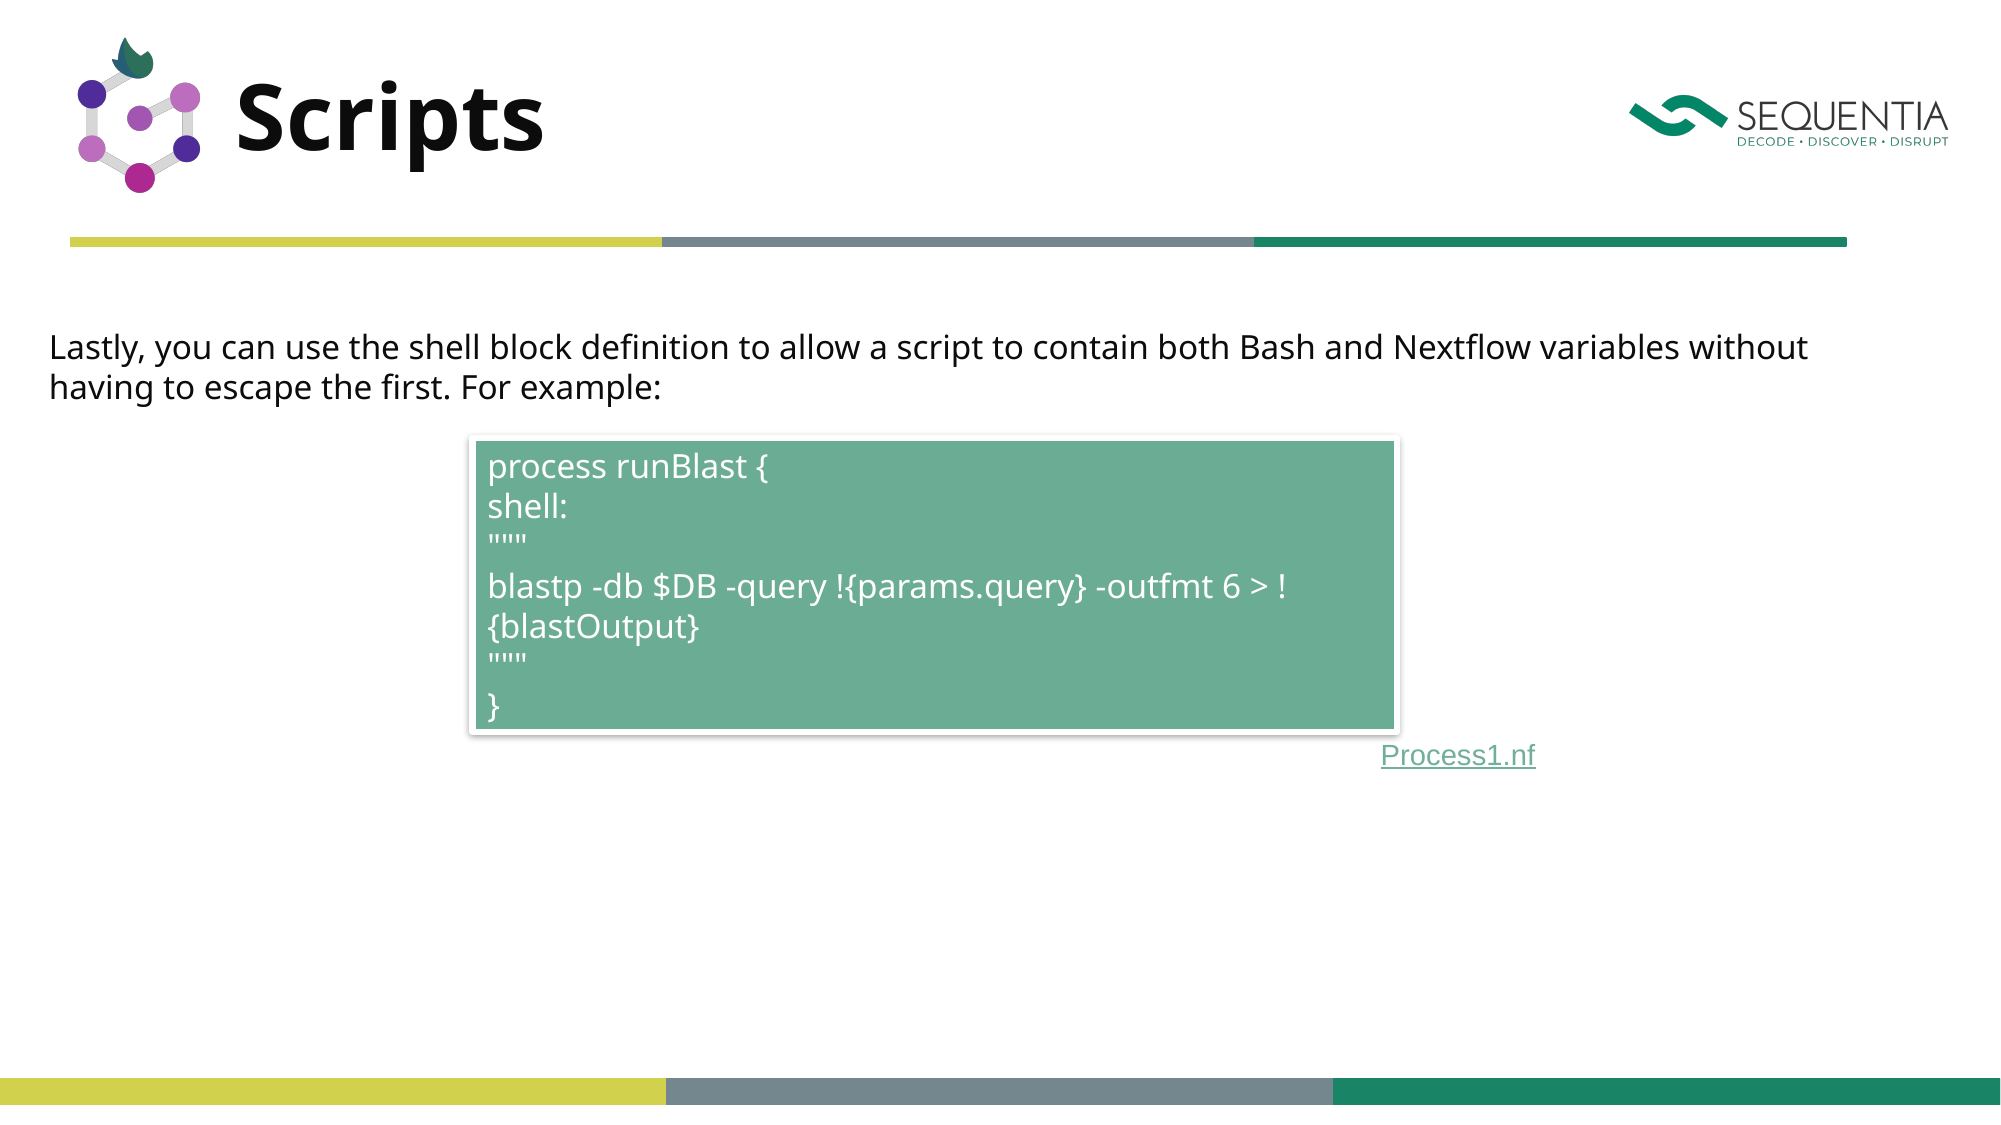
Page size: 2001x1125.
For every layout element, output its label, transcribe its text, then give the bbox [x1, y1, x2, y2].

title Scripts [70, 0, 1575, 247]
picture [72, 32, 207, 200]
picture [1619, 0, 1958, 290]
text_box Process1.nf [1365, 729, 1551, 779]
text_box process runBlast { shell: """ blastp -db $DB -query !{params.query} -outfmt 6 > !{blastOutput} """ } [469, 435, 1400, 735]
text_box Lastly, you can use the shell block definition to allow a script to contain both Bash and Nextflow variables without having to escape the first. For example: [34, 318, 1836, 519]
